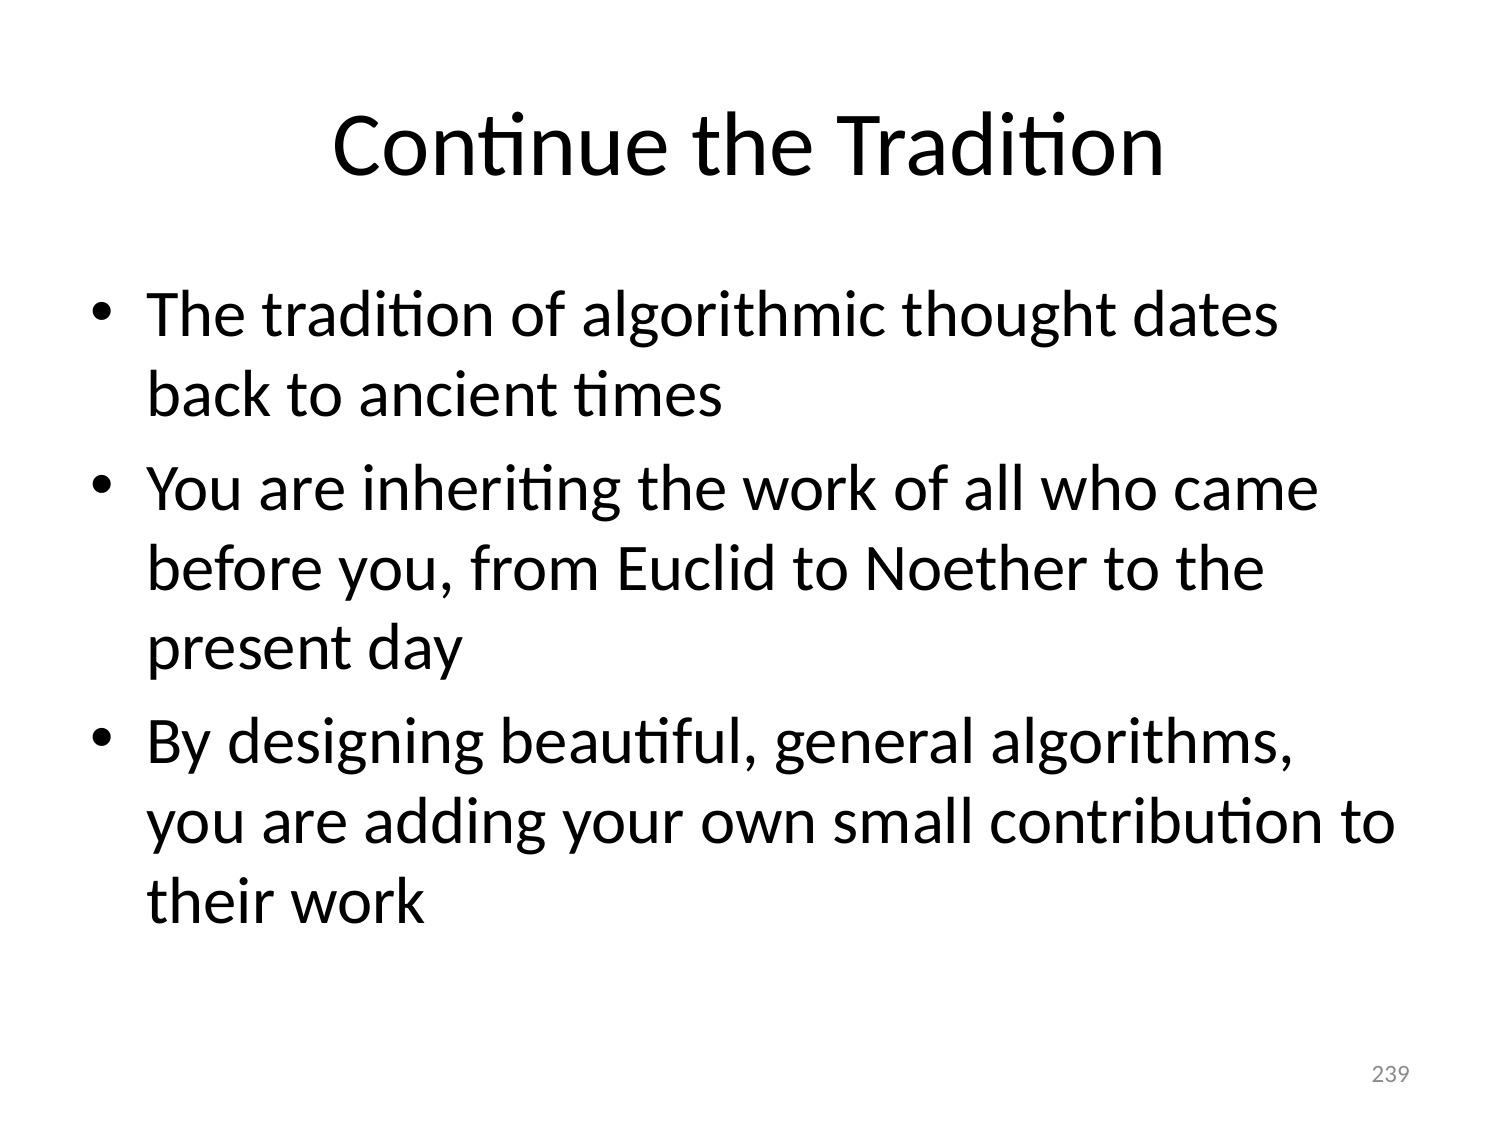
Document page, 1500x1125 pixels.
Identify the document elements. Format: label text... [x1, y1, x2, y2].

slide_number 239 [1074, 1042, 1425, 1103]
list The tradition of algorithmic thought dates back to ancient times You are inheriting the work of all who came before you, from Euclid to Noether to the present day By designing beautiful, general algorithms, you are adding your own small contribution to their work [75, 262, 1425, 1005]
title Continue the Tradition [75, 45, 1425, 233]
